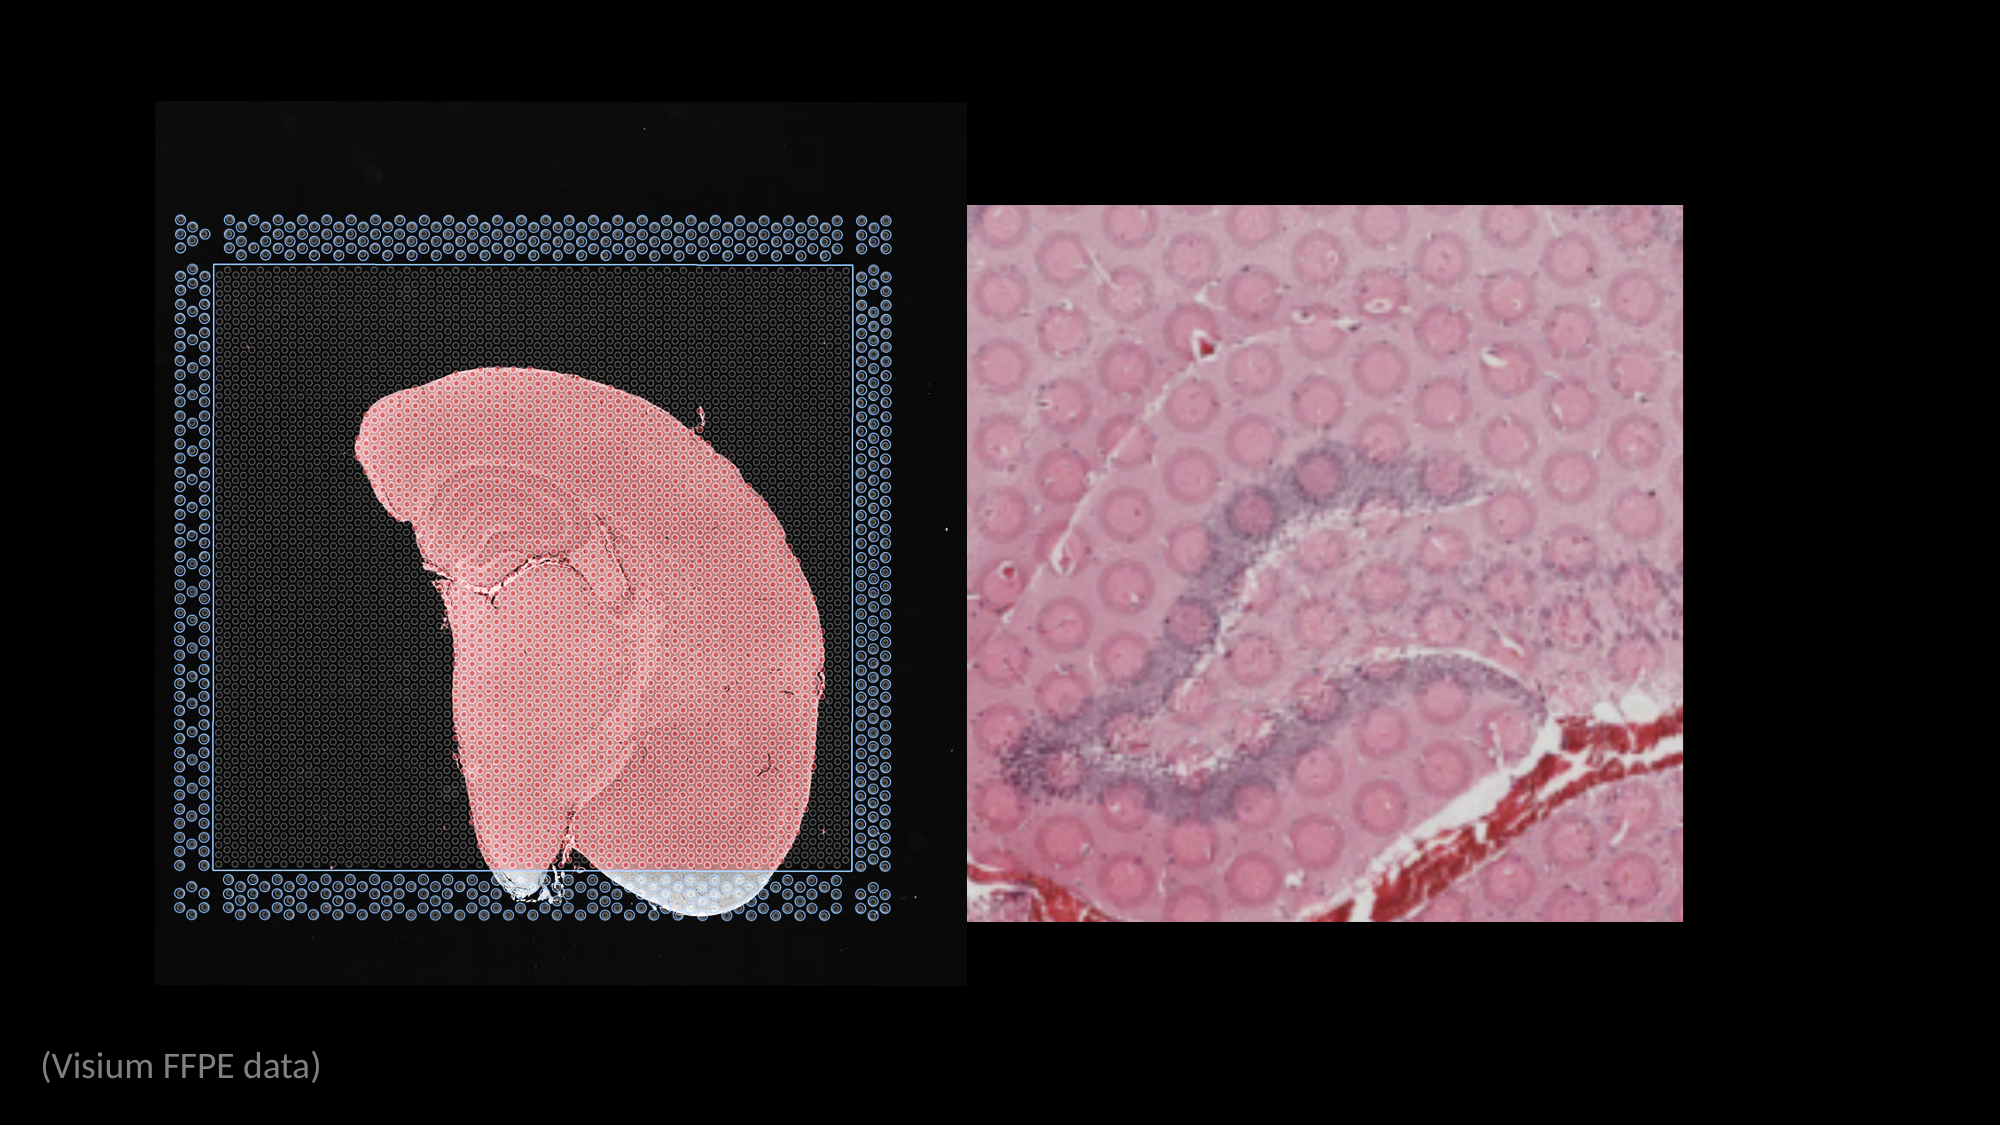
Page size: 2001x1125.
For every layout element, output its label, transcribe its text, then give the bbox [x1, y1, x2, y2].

text_box (Visium FFPE data) [25, 1034, 337, 1094]
picture [154, 101, 1684, 986]
